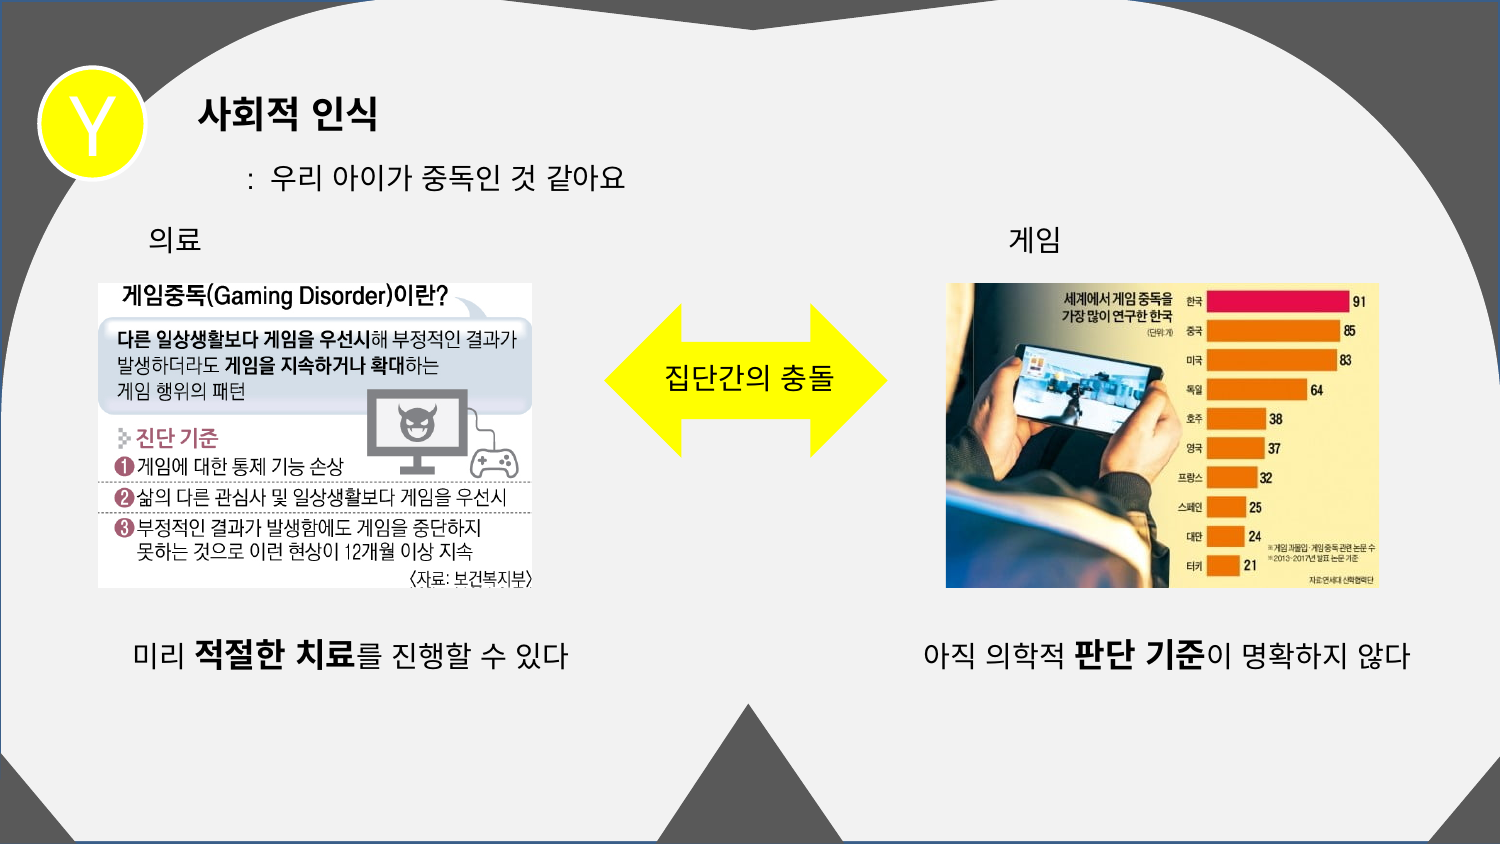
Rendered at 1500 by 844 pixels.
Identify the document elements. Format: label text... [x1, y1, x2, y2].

picture [945, 283, 1380, 588]
text_box 미리 적절한 치료를 진행할 수 있다 [117, 626, 586, 682]
text_box 게임 [993, 214, 1078, 265]
text_box 집단간의 충돌 [649, 353, 850, 403]
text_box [175, 83, 654, 204]
text_box [601, 301, 890, 460]
text_box 아직 의학적 판단 기준이 명확하지 않다 [908, 626, 1427, 682]
text_box 의료 [134, 214, 218, 265]
picture [98, 283, 533, 588]
